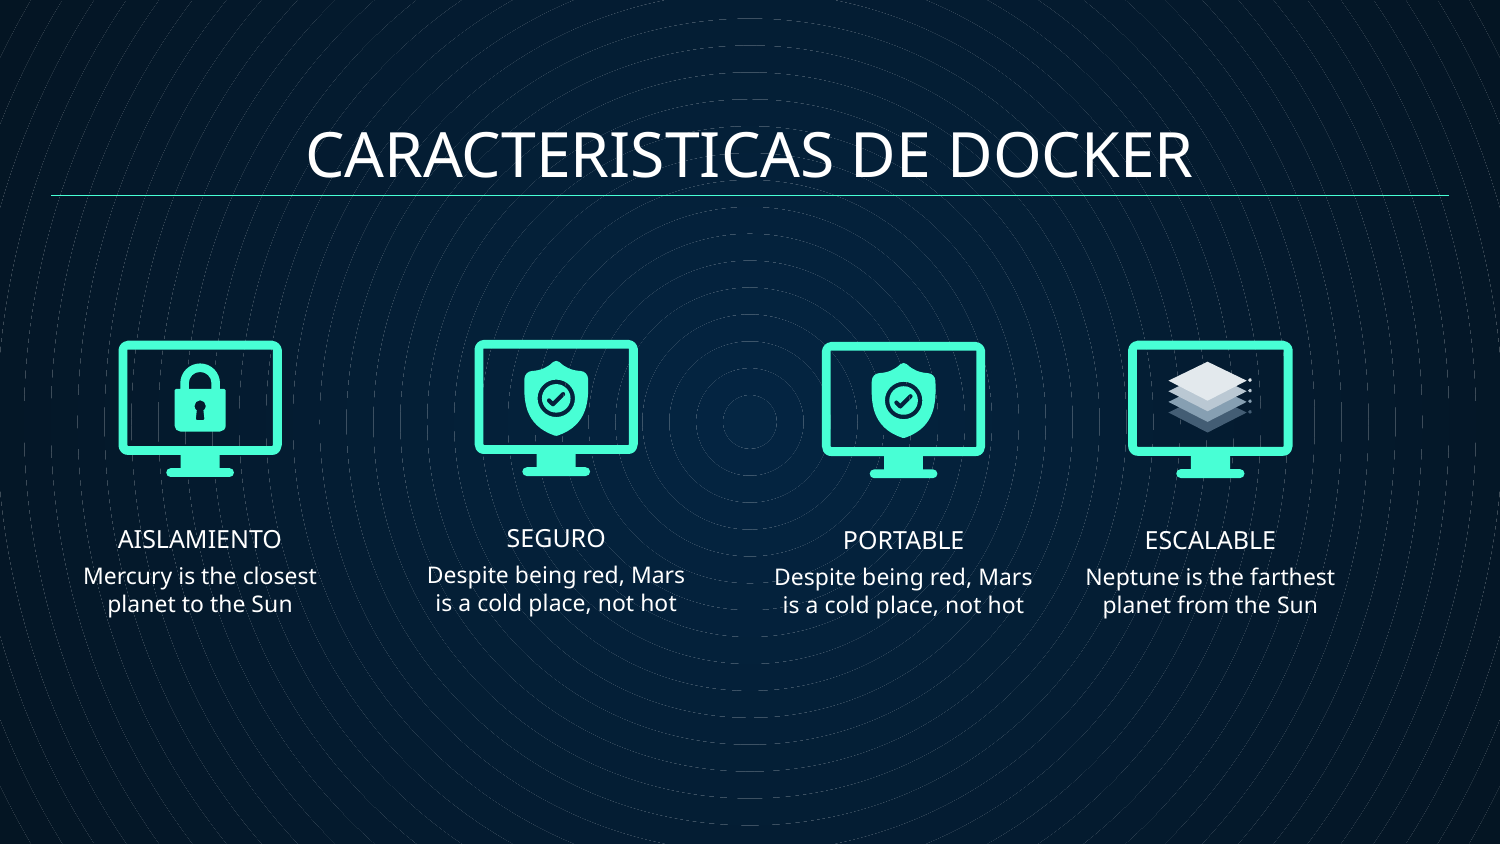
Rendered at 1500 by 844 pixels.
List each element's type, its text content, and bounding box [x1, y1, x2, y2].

title ESCALABLE [1074, 537, 1381, 570]
text_box [1128, 340, 1293, 479]
title SEGURO [386, 535, 727, 568]
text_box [474, 339, 639, 477]
title CARACTERISTICAS DE DOCKER [51, 202, 1449, 206]
title CARACTERISTICAS DE DOCKER [51, 105, 1449, 195]
text_box [118, 340, 282, 477]
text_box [821, 341, 986, 479]
title AISLAMIENTO [29, 536, 371, 569]
subtitle Mercury is the closest planet to the Sun [45, 569, 356, 630]
subtitle Neptune is the farthest planet from the Sun [1059, 570, 1366, 631]
text_box [174, 363, 226, 432]
text_box PORTABLE [733, 537, 1074, 570]
text_box Despite being red, Mars is a cold place, not hot [748, 570, 1059, 631]
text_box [1168, 361, 1253, 433]
subtitle Despite being red, Mars is a cold place, not hot [401, 568, 712, 629]
